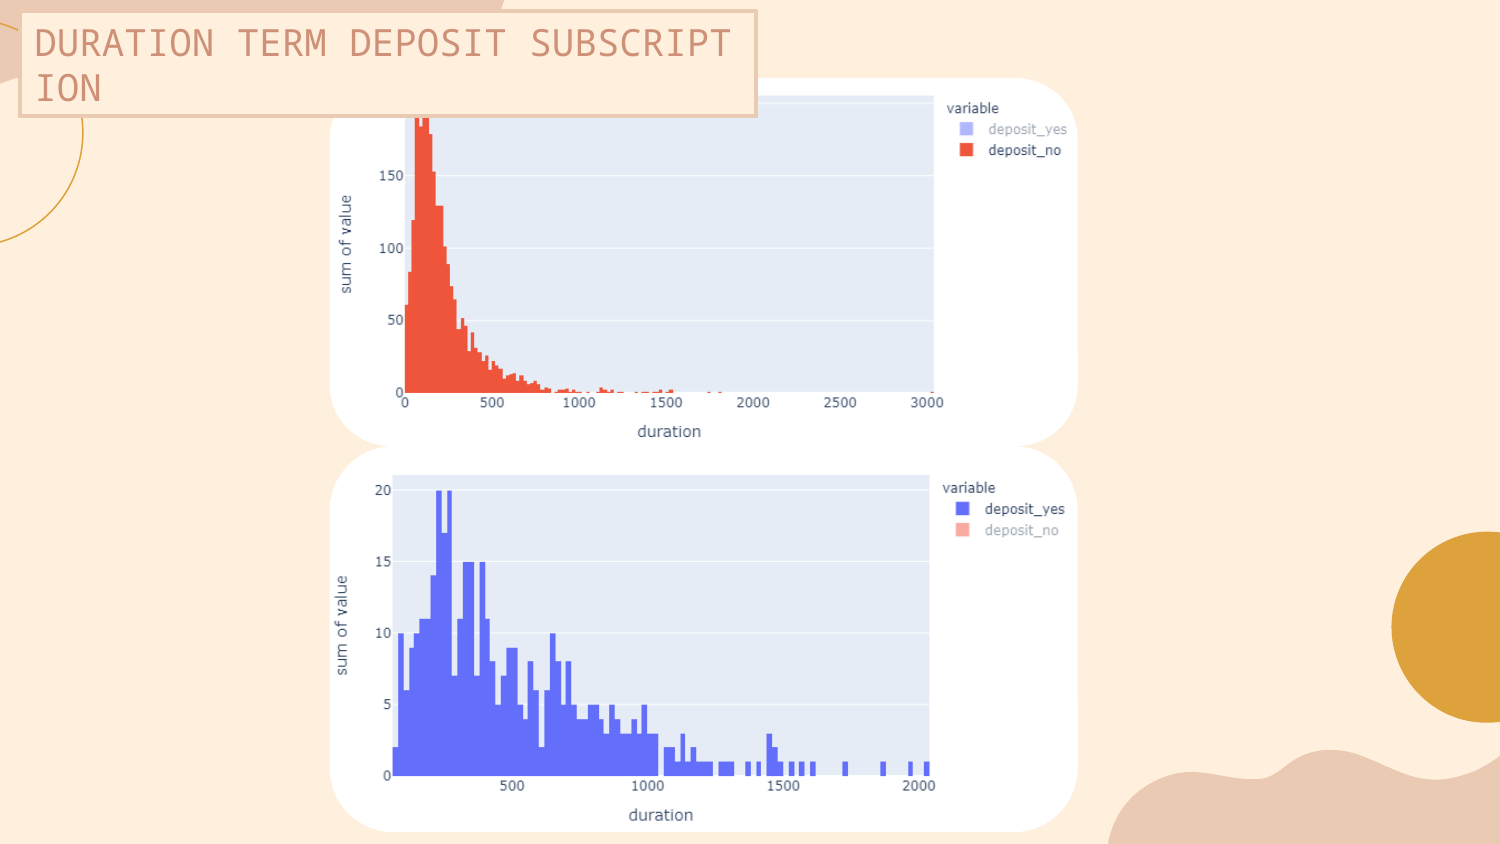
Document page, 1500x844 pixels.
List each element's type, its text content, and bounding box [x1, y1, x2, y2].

text_box DURATION TERM DEPOSIT SUBSCRIPTION [18, 9, 758, 118]
picture [329, 77, 1078, 833]
